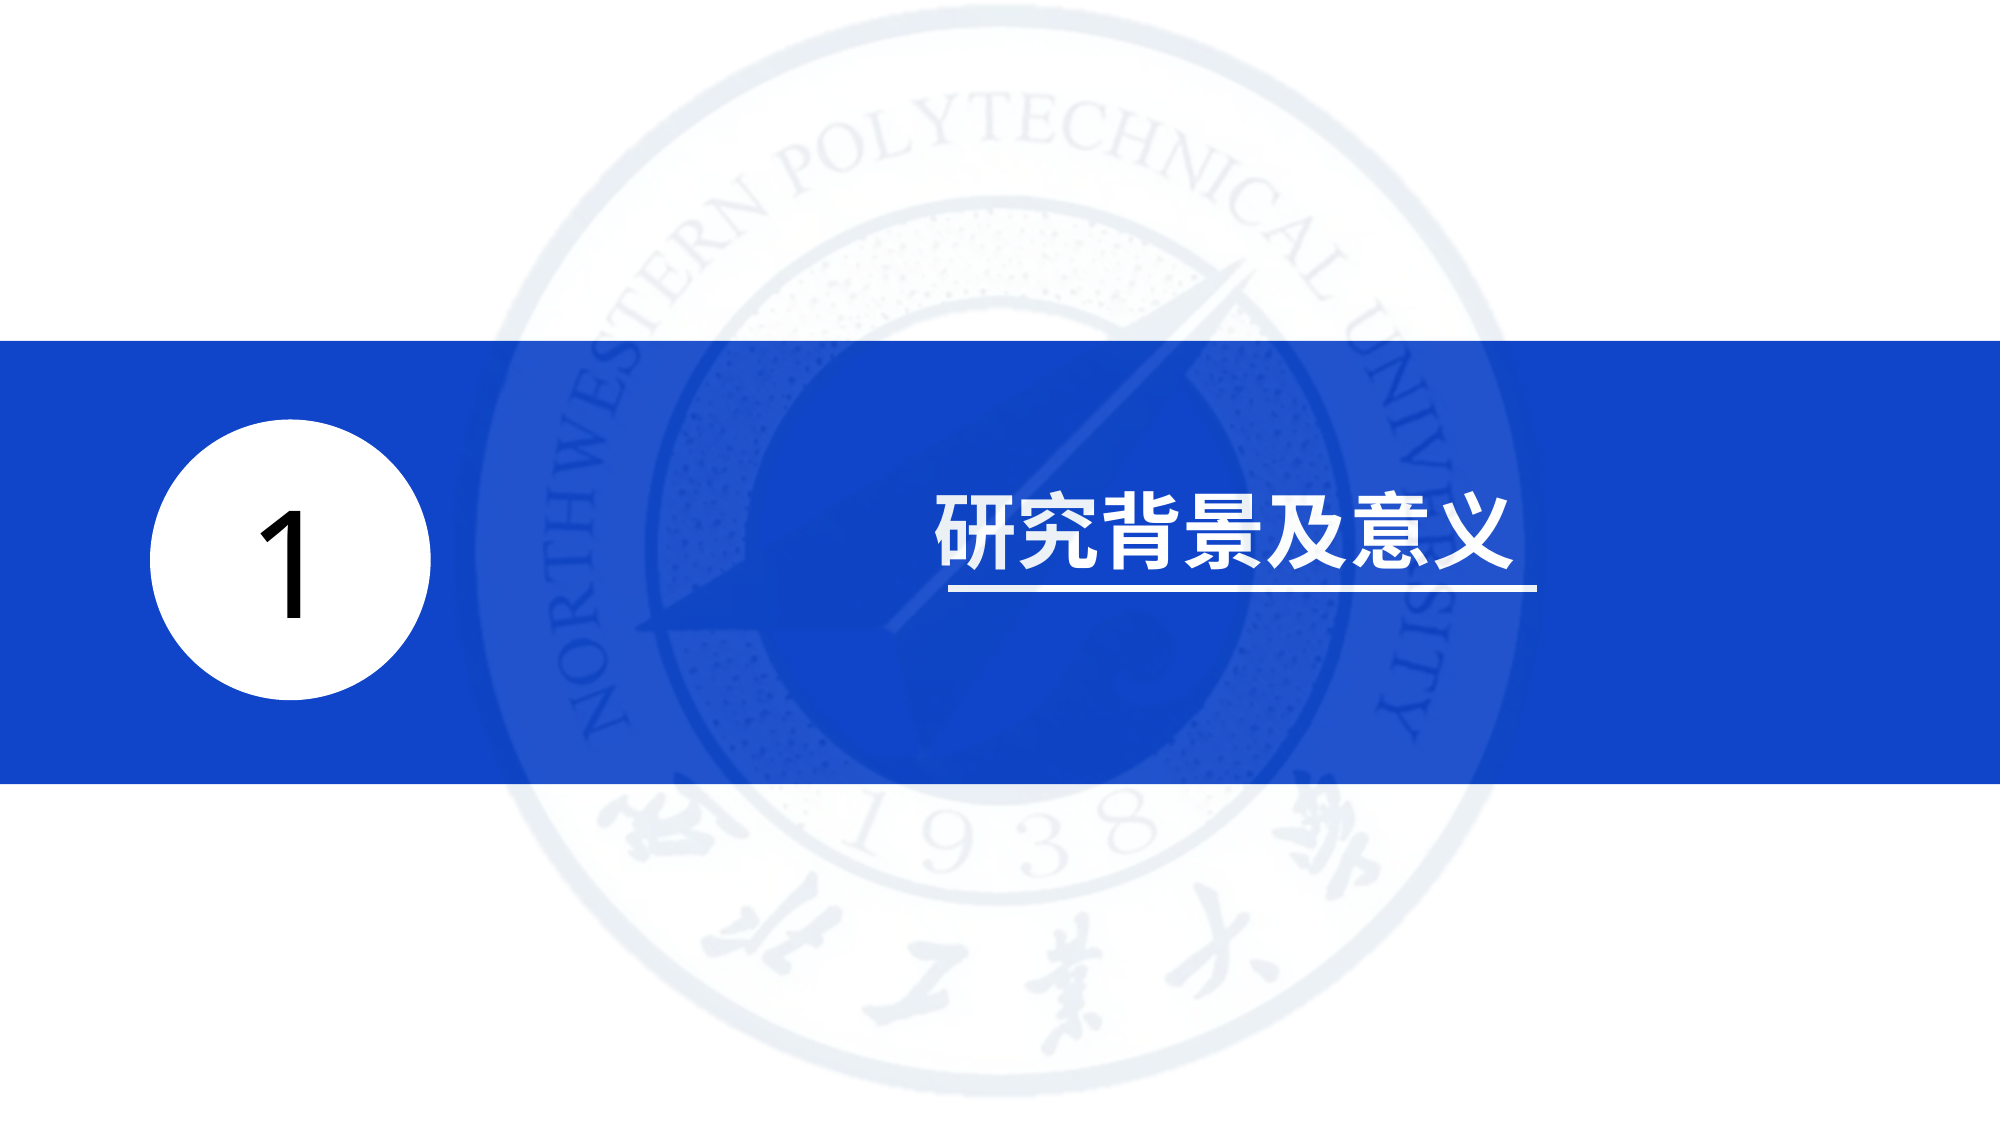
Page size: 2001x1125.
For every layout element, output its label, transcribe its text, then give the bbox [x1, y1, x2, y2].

text_box 1 [232, 461, 348, 657]
text_box [0, 340, 425, 785]
text_box [148, 418, 425, 702]
text_box [1575, 340, 2000, 785]
text_box [425, 0, 1575, 1125]
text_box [918, 471, 1544, 589]
